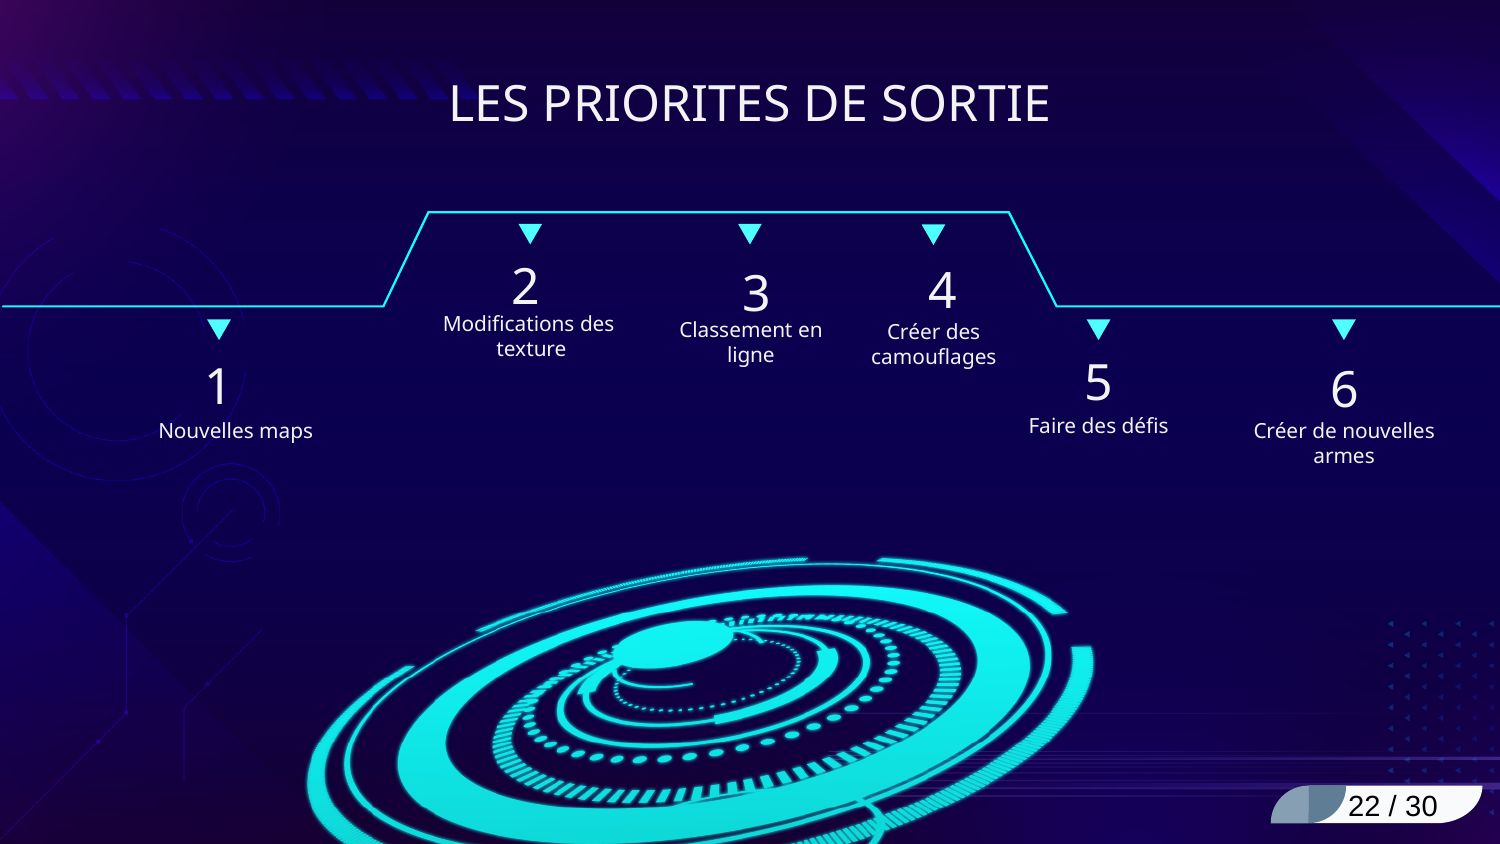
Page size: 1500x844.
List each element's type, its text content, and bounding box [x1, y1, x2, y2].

text_box 6 [1281, 348, 1408, 391]
picture [0, 0, 1500, 844]
text_box 5 [1035, 348, 1162, 385]
text_box Créer de nouvelles armes [1222, 402, 1466, 480]
text_box Faire des défis [976, 397, 1221, 475]
title LES PRIORITES DE SORTIE [322, 0, 1178, 147]
text_box 1 [155, 348, 282, 389]
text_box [1270, 785, 1483, 824]
text_box Nouvelles maps [84, 402, 329, 480]
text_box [2, 211, 1500, 341]
text_box Créer des camouflages [844, 348, 1024, 398]
text_box Classement en ligne [659, 348, 843, 391]
